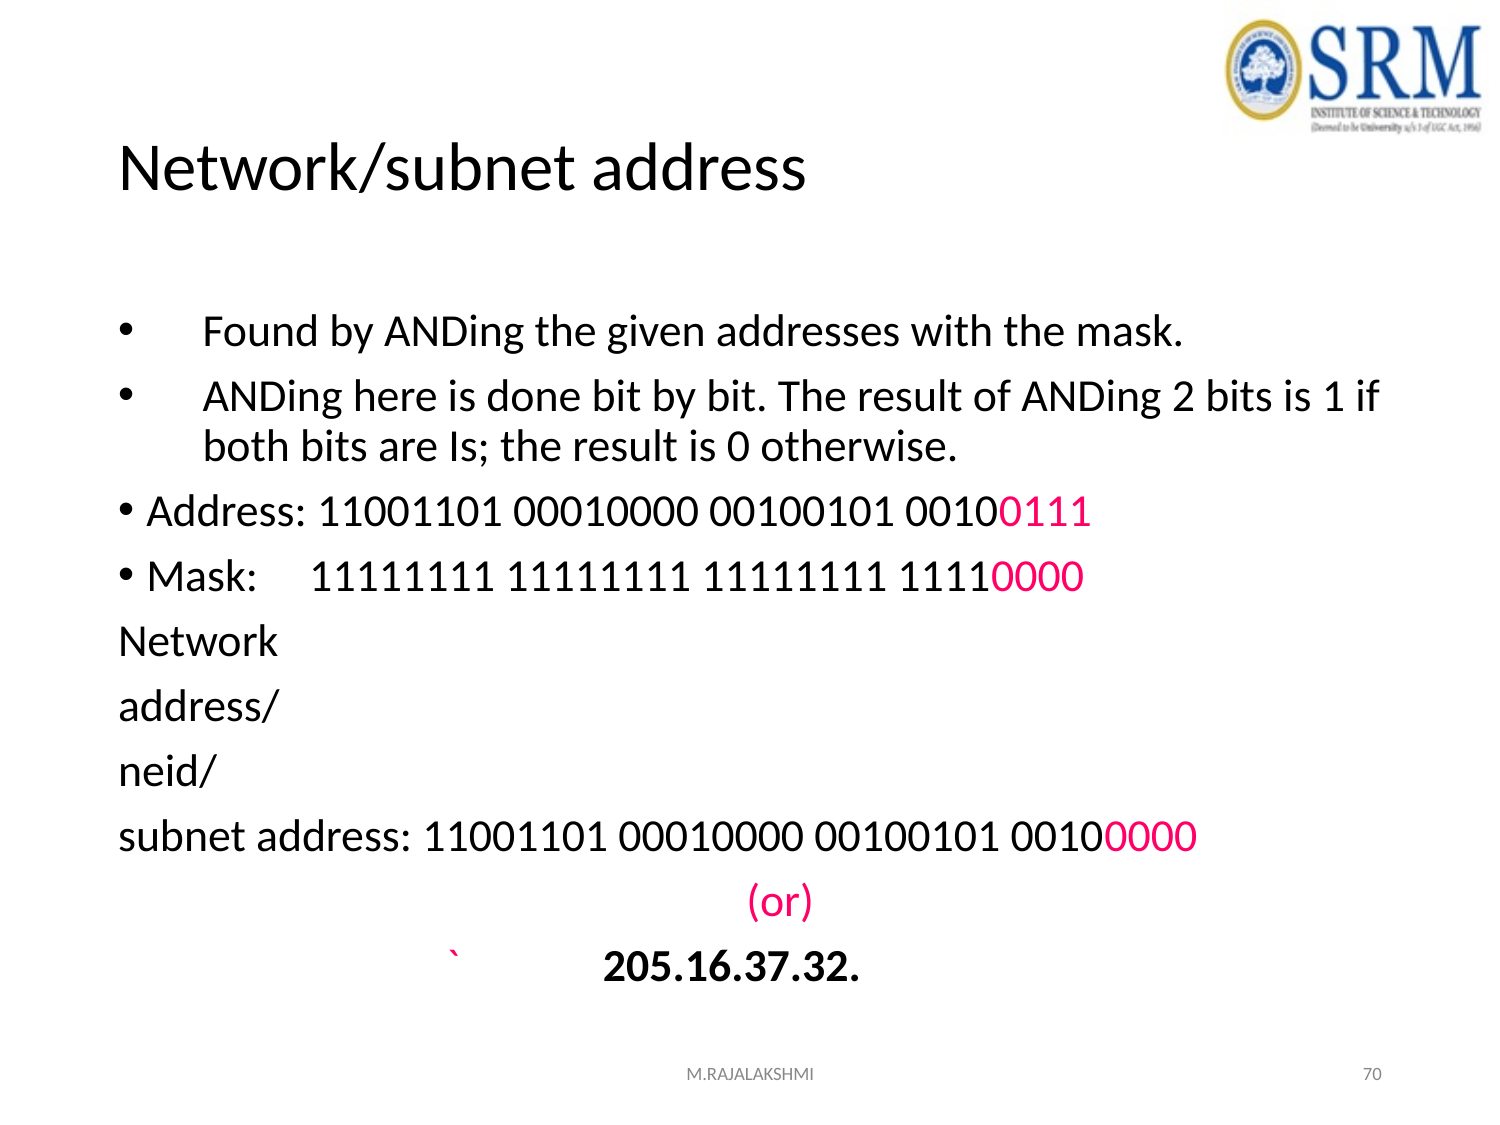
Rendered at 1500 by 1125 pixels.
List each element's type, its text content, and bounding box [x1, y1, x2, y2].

list Found by ANDing the given addresses with the mask. ANDing here is done bit by bit. The result of ANDing 2 bits is 1 if both bits are Is; the result is 0 otherwise. Address: 11001101 00010000 00100101 00100111 Mask: 11111111 11111111 11111111 11110000 Network address/ neid/ subnet address: 11001101 00010000 00100101 00100000 (or) ` 205.16.37.32. [103, 299, 1397, 1014]
slide_number ‹#› [1059, 1042, 1397, 1103]
picture [1223, 0, 1489, 149]
title Network/subnet address [103, 59, 1397, 278]
footer M.RAJALAKSHMI [496, 1042, 1004, 1103]
